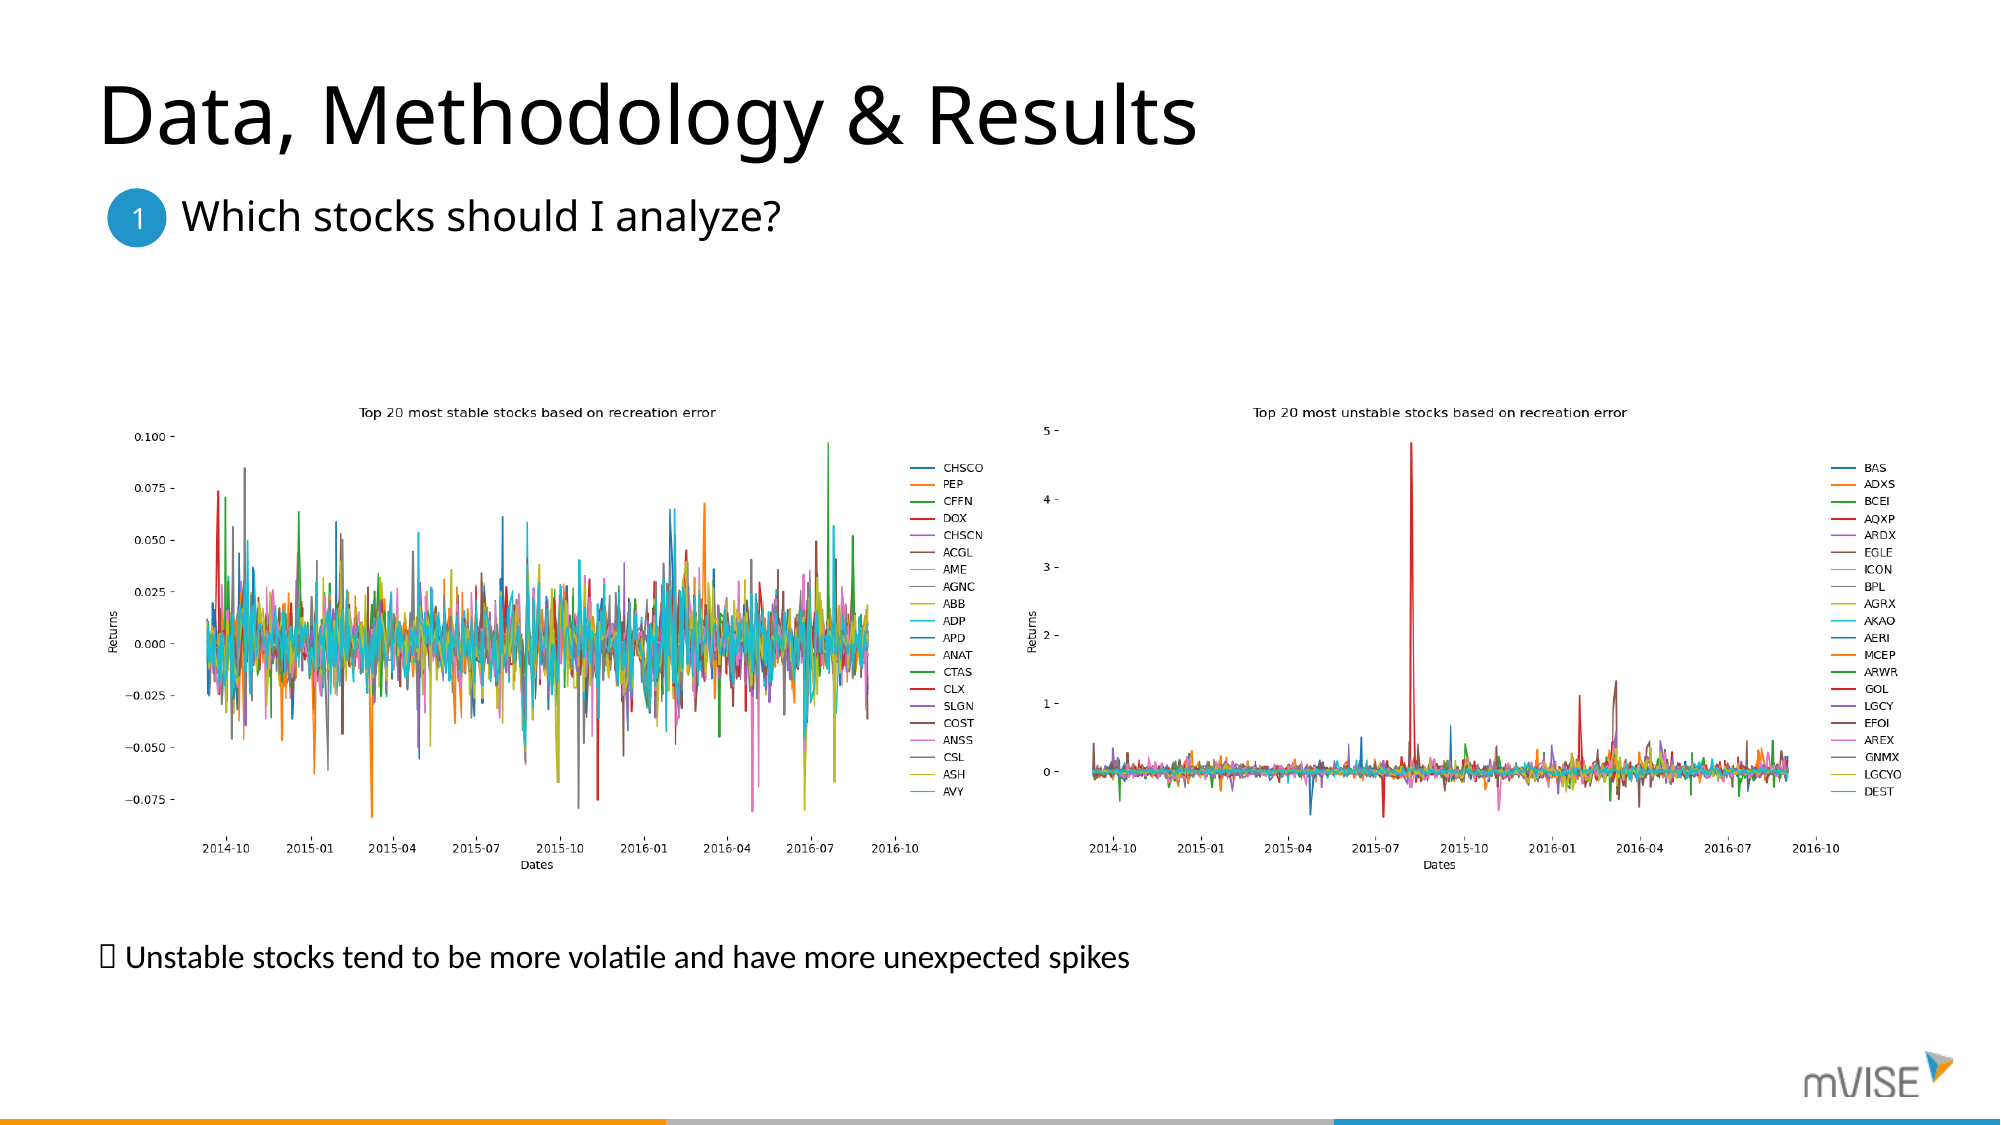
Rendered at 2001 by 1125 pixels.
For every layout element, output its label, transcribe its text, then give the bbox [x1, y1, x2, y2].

picture [95, 395, 1001, 883]
subtitle Which stocks should I analyze? [166, 188, 1919, 260]
picture [1014, 395, 1919, 883]
text_box 1 [106, 187, 168, 249]
text_box  Unstable stocks tend to be more volatile and have more unexpected spikes [82, 926, 1574, 1013]
title Data, Methodology & Results [82, 66, 1919, 170]
